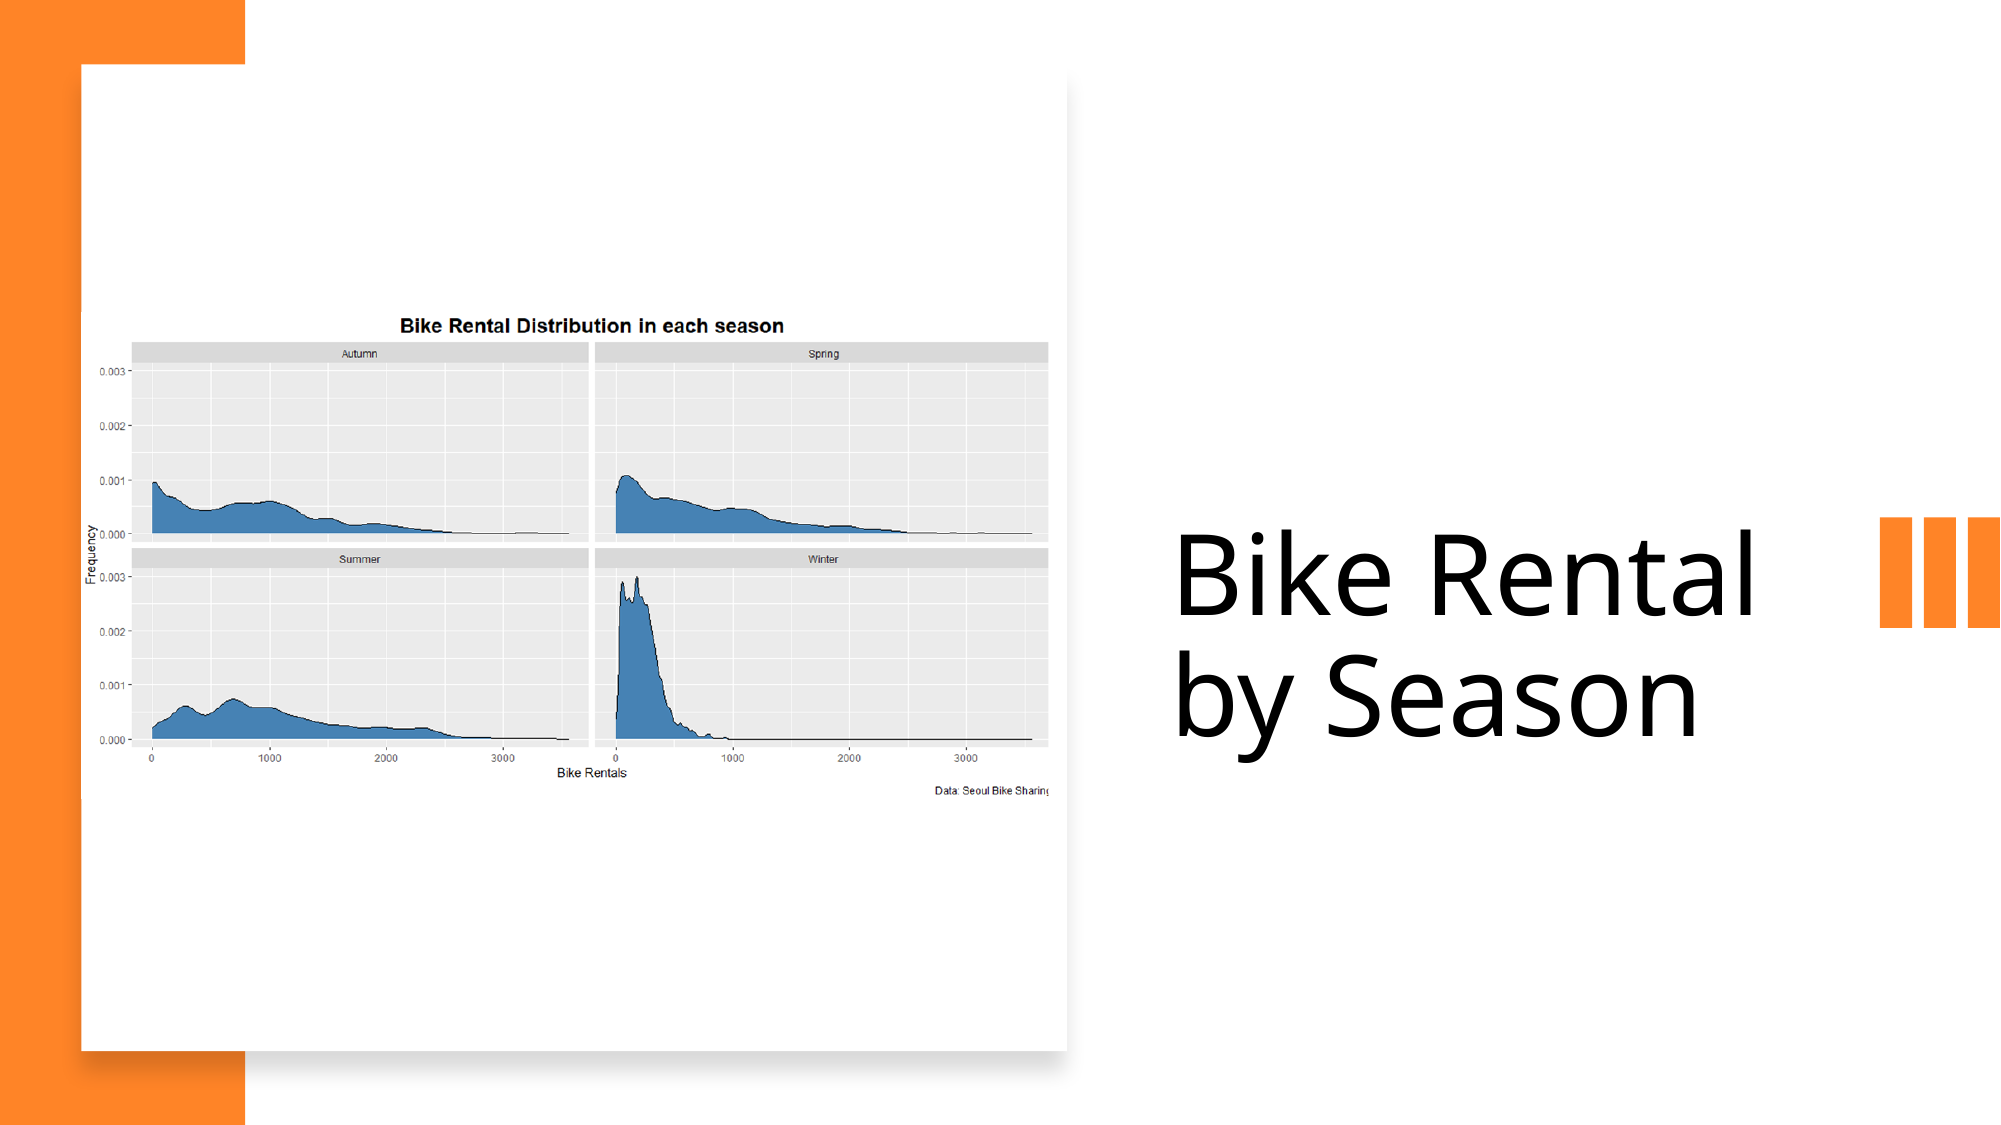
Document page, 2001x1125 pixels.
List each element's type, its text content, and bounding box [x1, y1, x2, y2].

title Bike Rental by Season [1155, 510, 1818, 903]
picture [79, 312, 1049, 799]
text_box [1879, 517, 2000, 628]
text_box [246, 0, 2000, 1125]
text_box [0, 0, 246, 1125]
text_box [80, 63, 1068, 1052]
